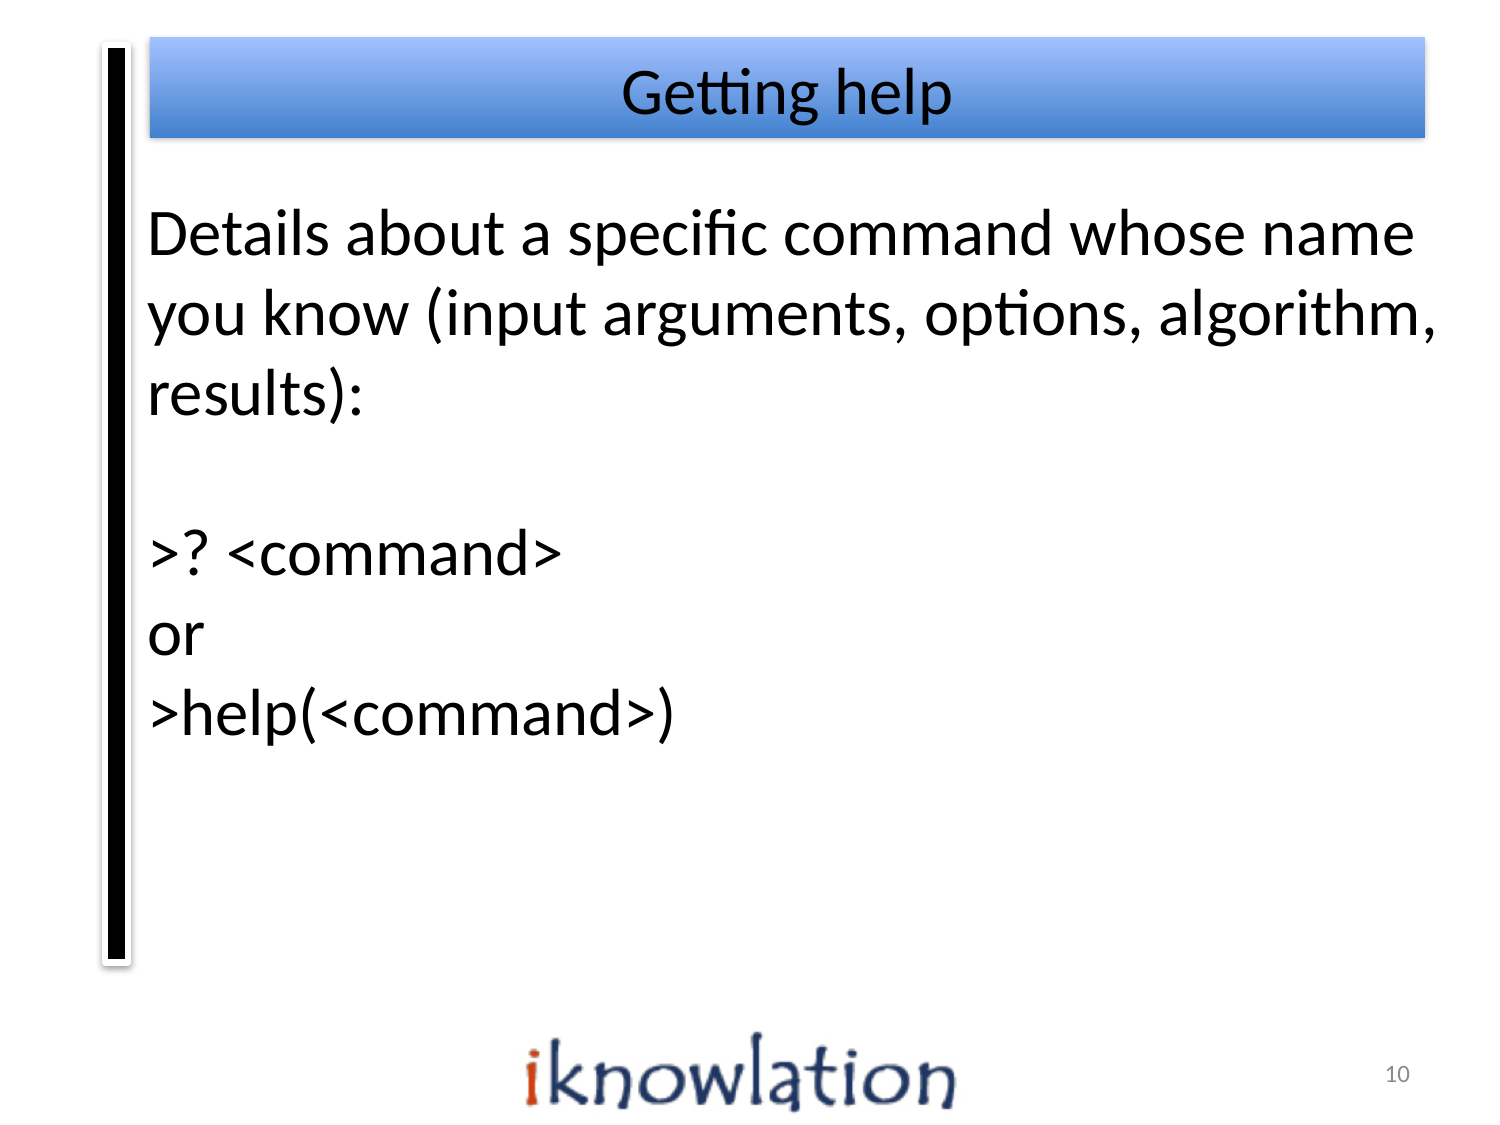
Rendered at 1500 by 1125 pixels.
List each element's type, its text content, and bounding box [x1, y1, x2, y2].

slide_number 9 [1074, 1042, 1425, 1103]
picture [465, 1028, 1011, 1125]
text_box Details about a specific command whose name you know (input arguments, options, algorithm, results): >? <command> or >help(<command>) [132, 181, 1500, 801]
text_box Getting help [149, 37, 1425, 138]
